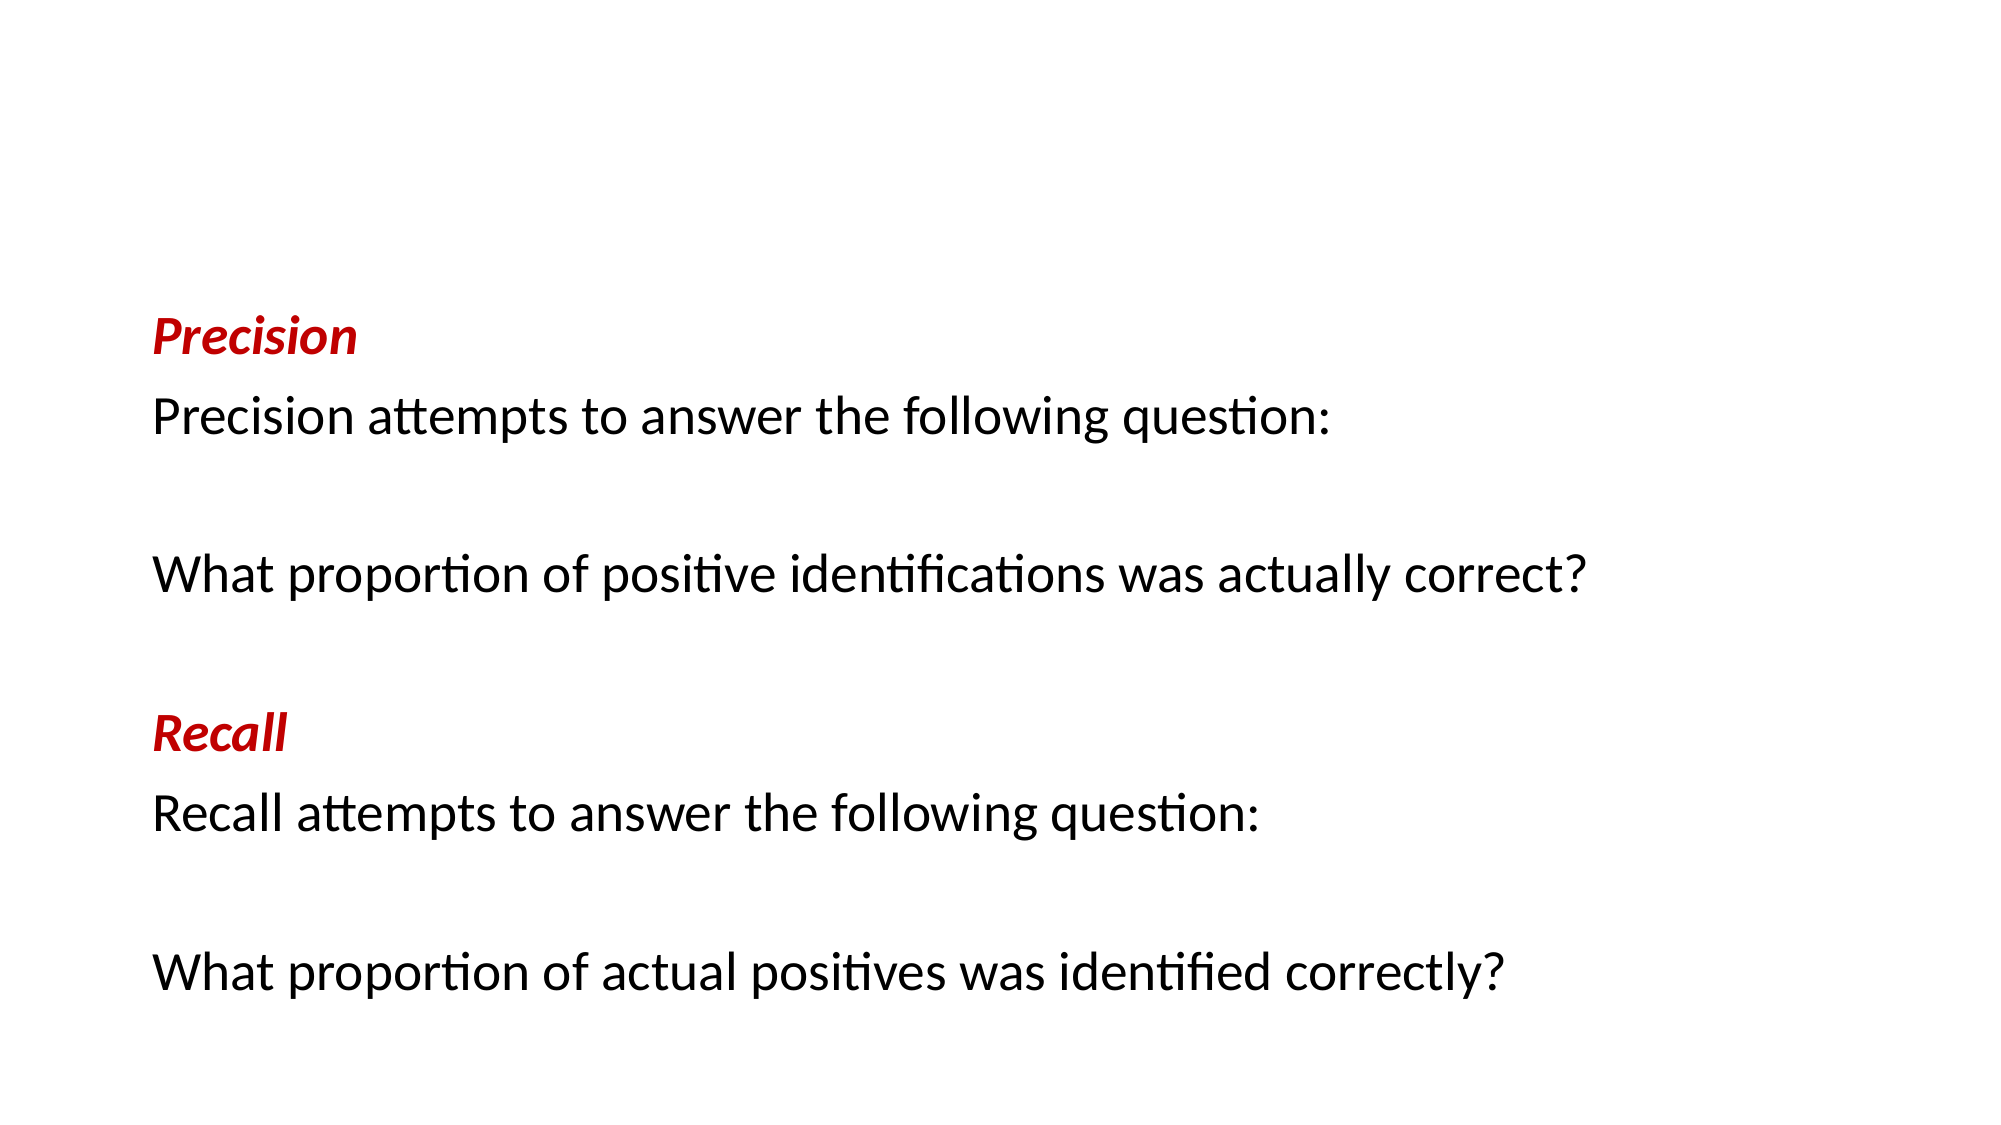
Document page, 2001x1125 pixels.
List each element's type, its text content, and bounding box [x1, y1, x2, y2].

list Precision Precision attempts to answer the following question: What proportion of positive identifications was actually correct? Recall Recall attempts to answer the following question: What proportion of actual positives was identified correctly? [137, 299, 1863, 1014]
